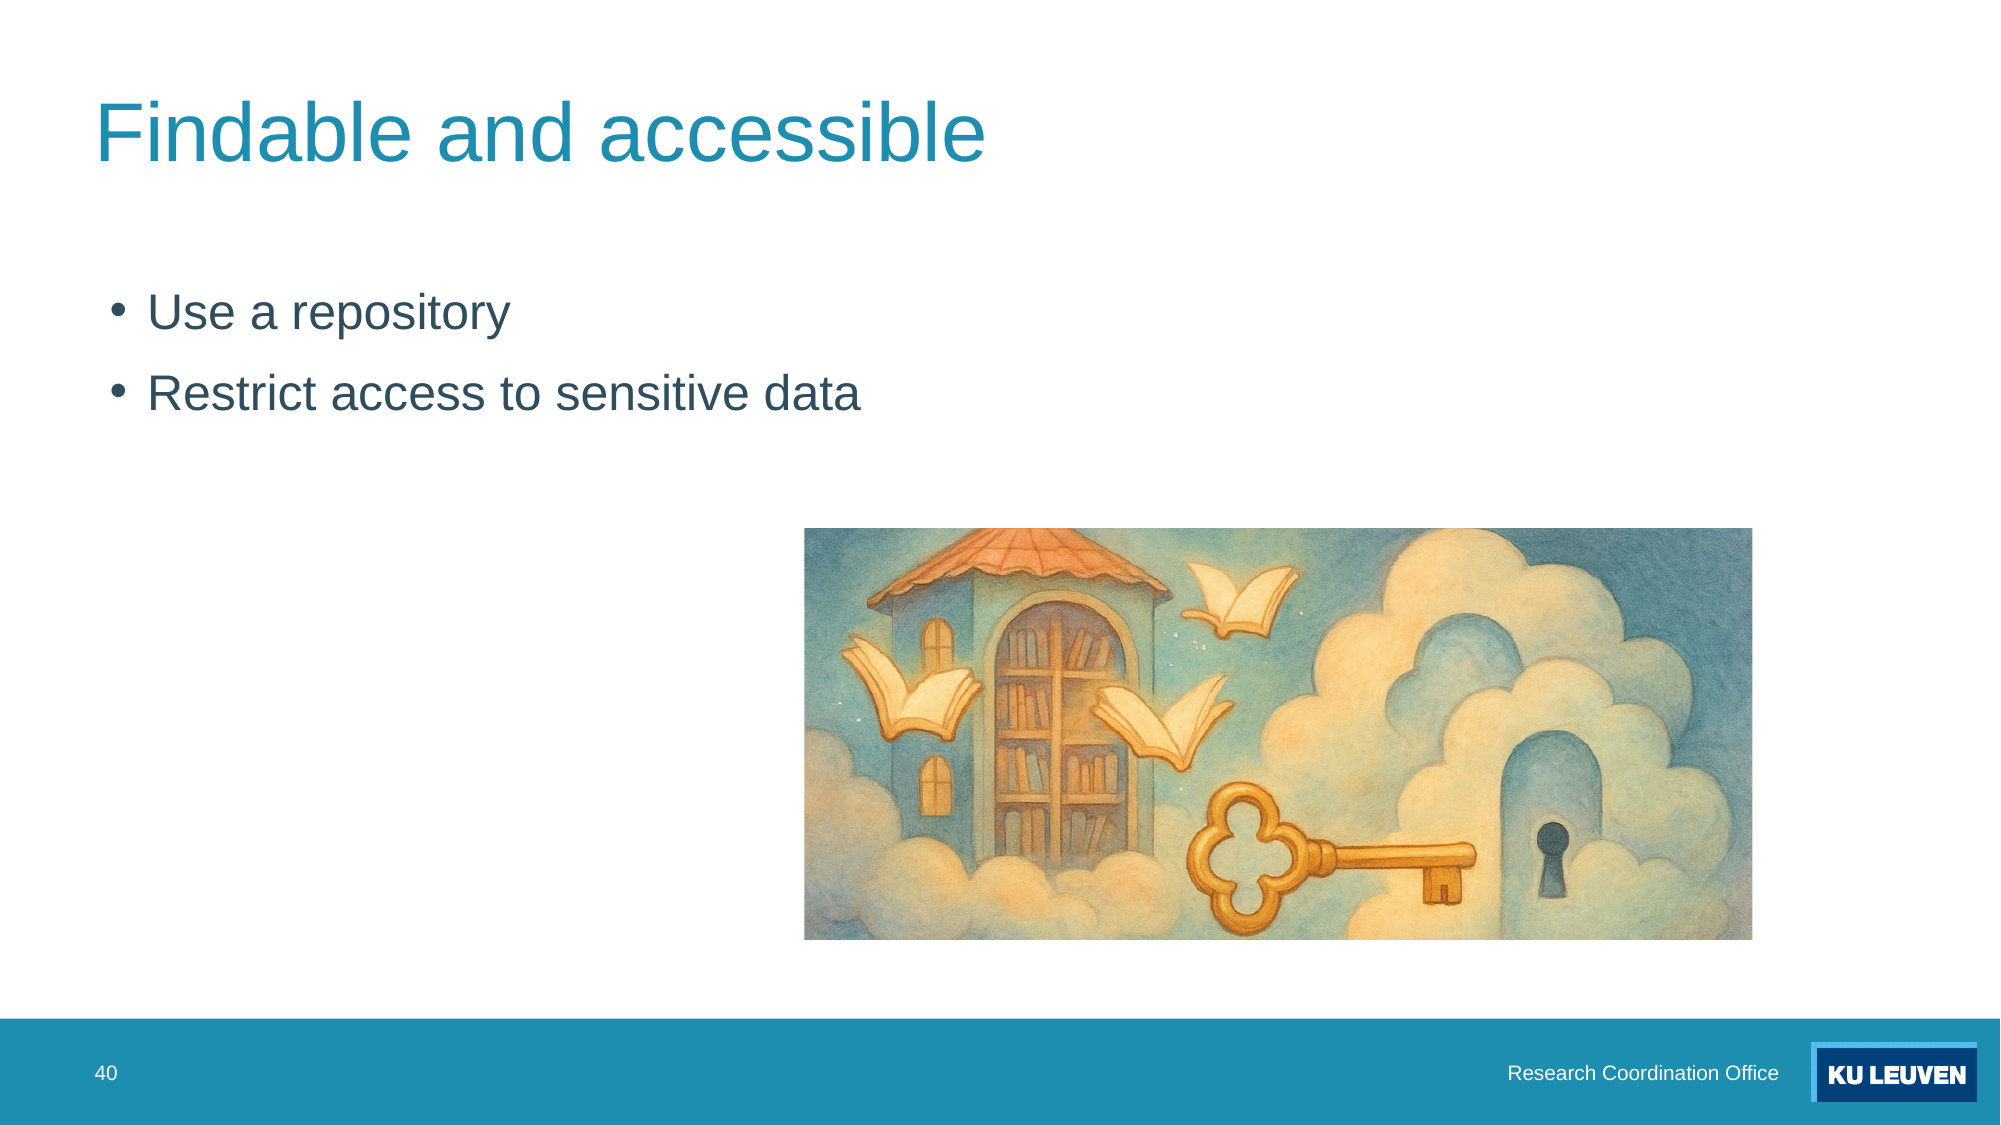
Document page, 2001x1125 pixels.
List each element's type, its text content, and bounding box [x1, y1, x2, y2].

slide_number 40 [94, 1018, 201, 1125]
list Use a repository Restrict access to sensitive data [94, 271, 1906, 1004]
picture [1811, 1042, 1977, 1102]
picture [804, 528, 1753, 940]
footer Research Coordination Office [989, 1018, 1809, 1125]
title Findable and accessible [94, 33, 1906, 223]
